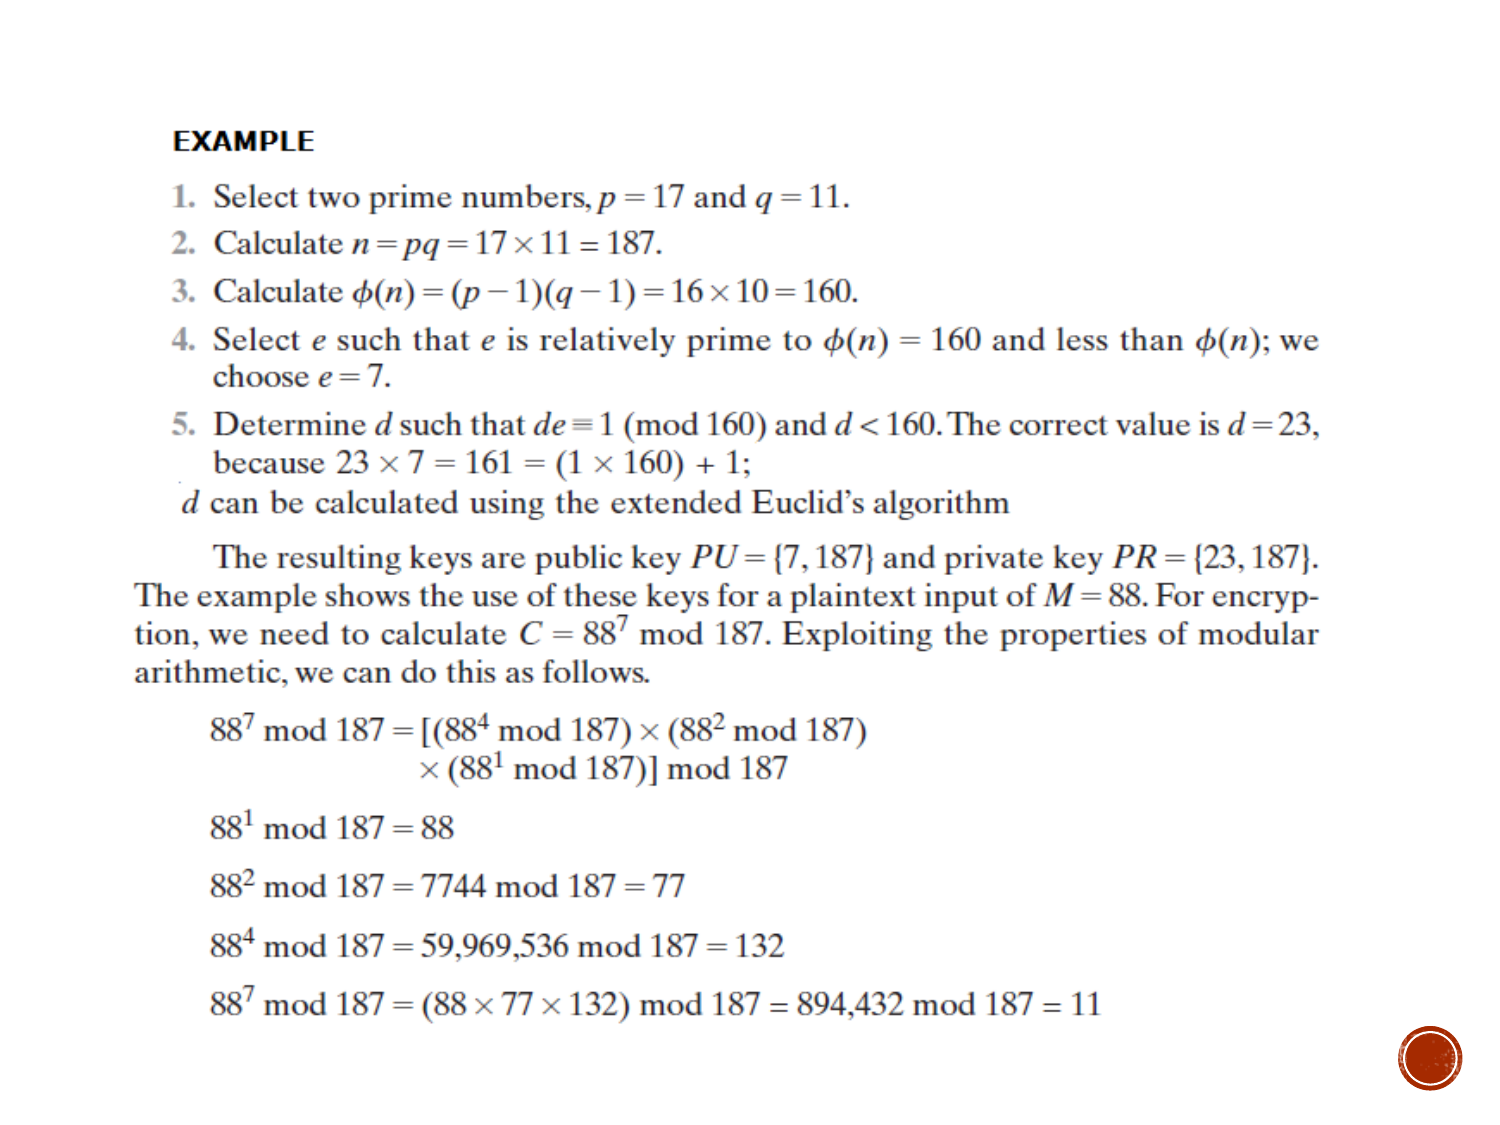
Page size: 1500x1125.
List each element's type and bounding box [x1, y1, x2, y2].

picture [112, 108, 1376, 1047]
